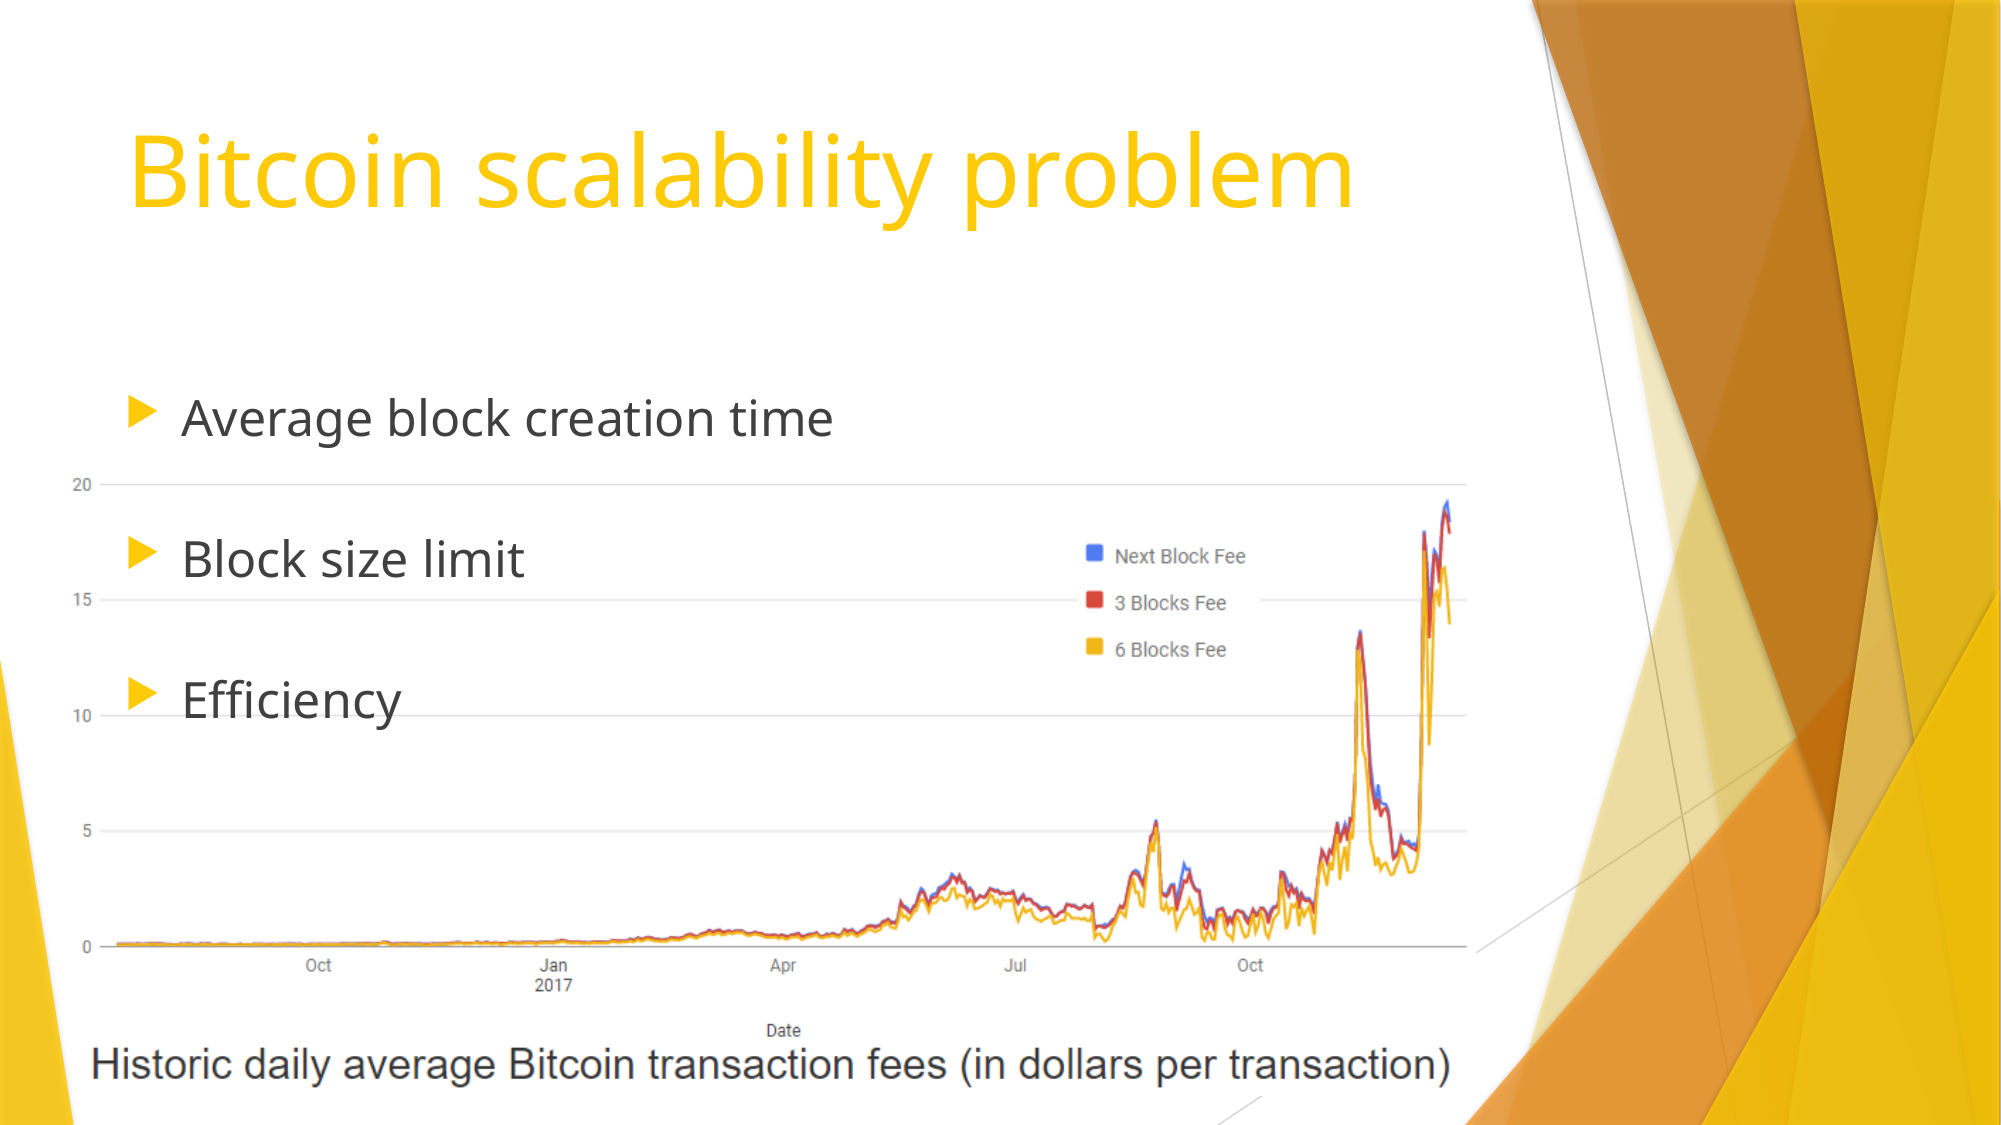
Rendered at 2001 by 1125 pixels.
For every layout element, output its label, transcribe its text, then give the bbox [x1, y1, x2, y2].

title Bitcoin scalability problem [111, 99, 1522, 317]
picture [65, 473, 1477, 1097]
list Average block creation time Block size limit Efficiency [109, 319, 1521, 956]
